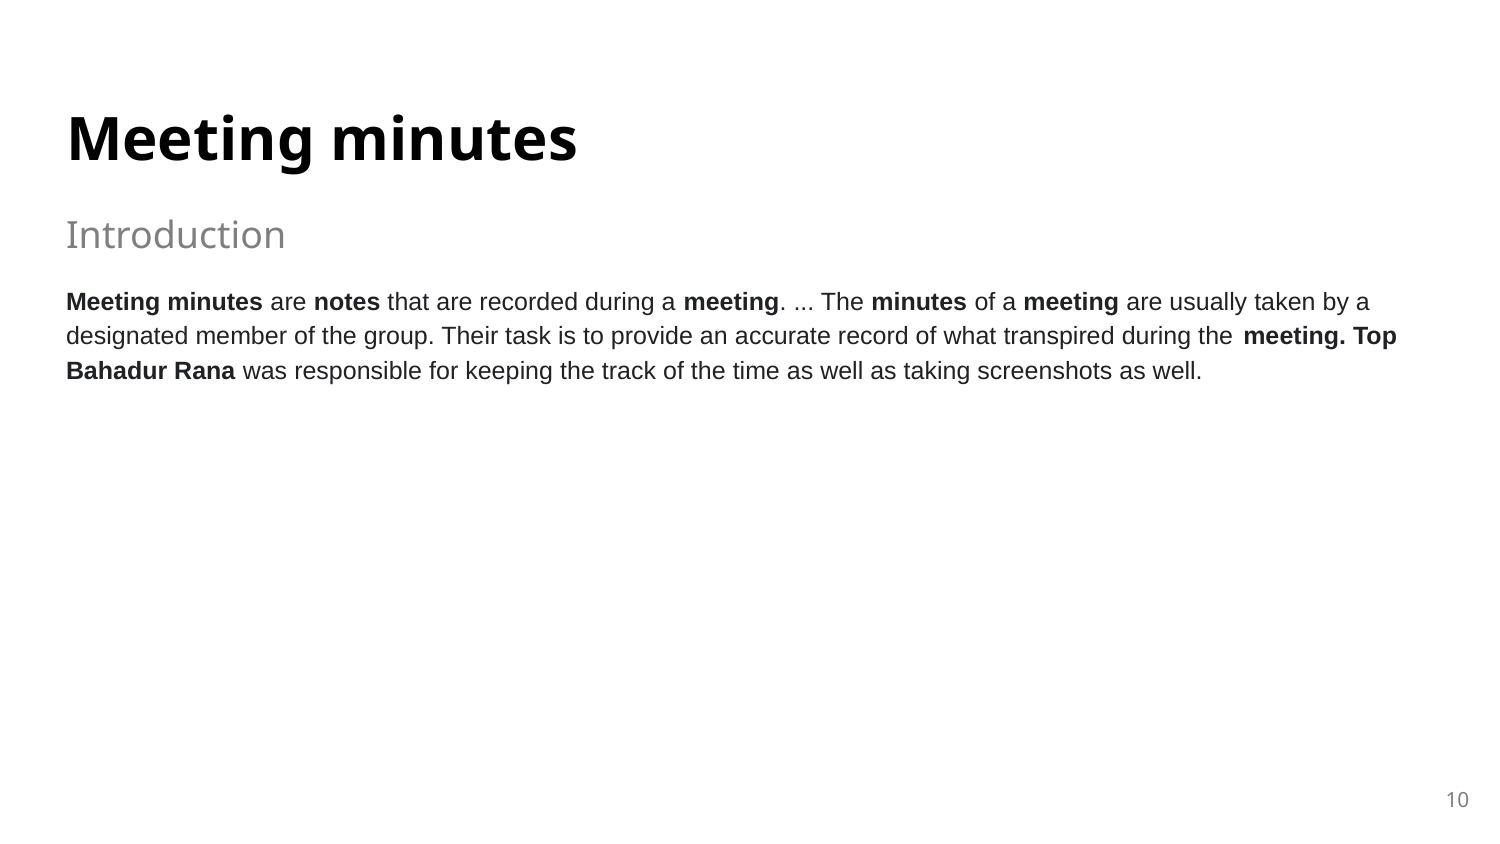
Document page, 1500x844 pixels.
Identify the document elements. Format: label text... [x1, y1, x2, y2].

slide_number ‹#› [1394, 769, 1484, 834]
list Introduction Meeting minutes are notes that are recorded during a meeting. ... The minutes of a meeting are usually taken by a designated member of the group. Their task is to provide an accurate record of what transpired during the meeting. Top Bahadur Rana was responsible for keeping the track of the time as well as taking screenshots as well. [51, 189, 1449, 750]
title Meeting minutes [51, 85, 1449, 188]
